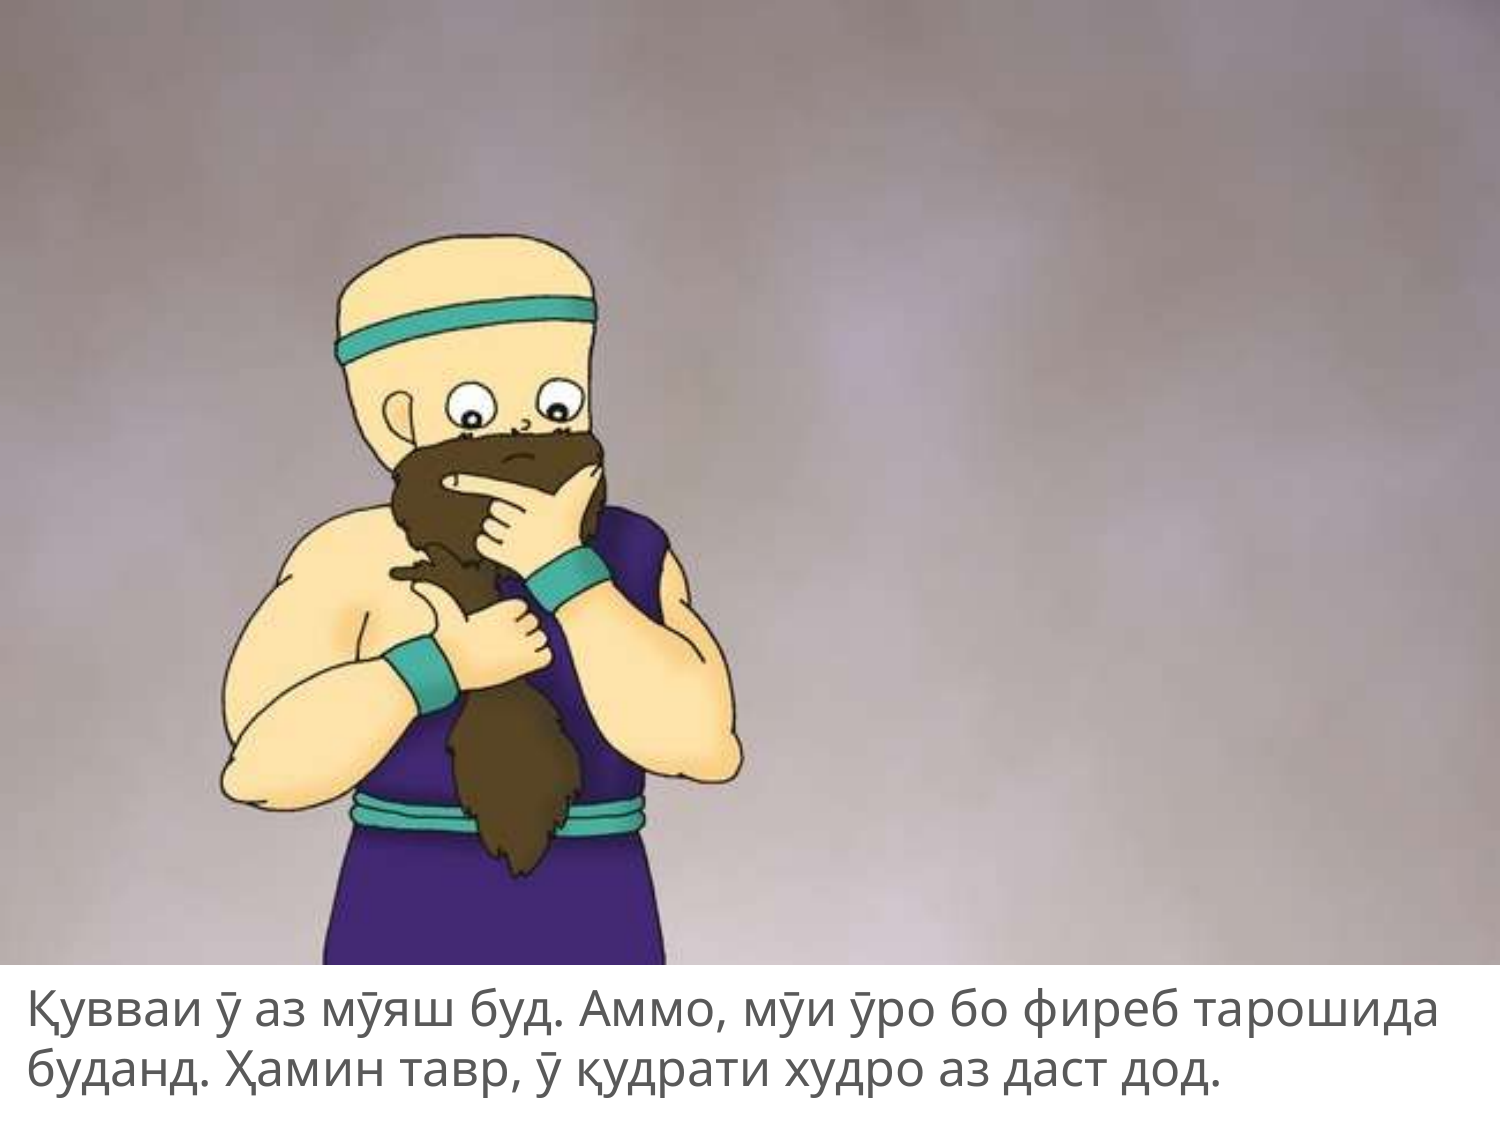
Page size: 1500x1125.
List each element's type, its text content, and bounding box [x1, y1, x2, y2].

text_box Қувваи ӯ аз мӯяш буд. Аммо, мӯи ӯро бо фиреб тарошида буданд. Ҳамин тавр, ӯ қудрати худро аз даст дод. [11, 973, 1498, 1105]
picture [0, 0, 1500, 965]
